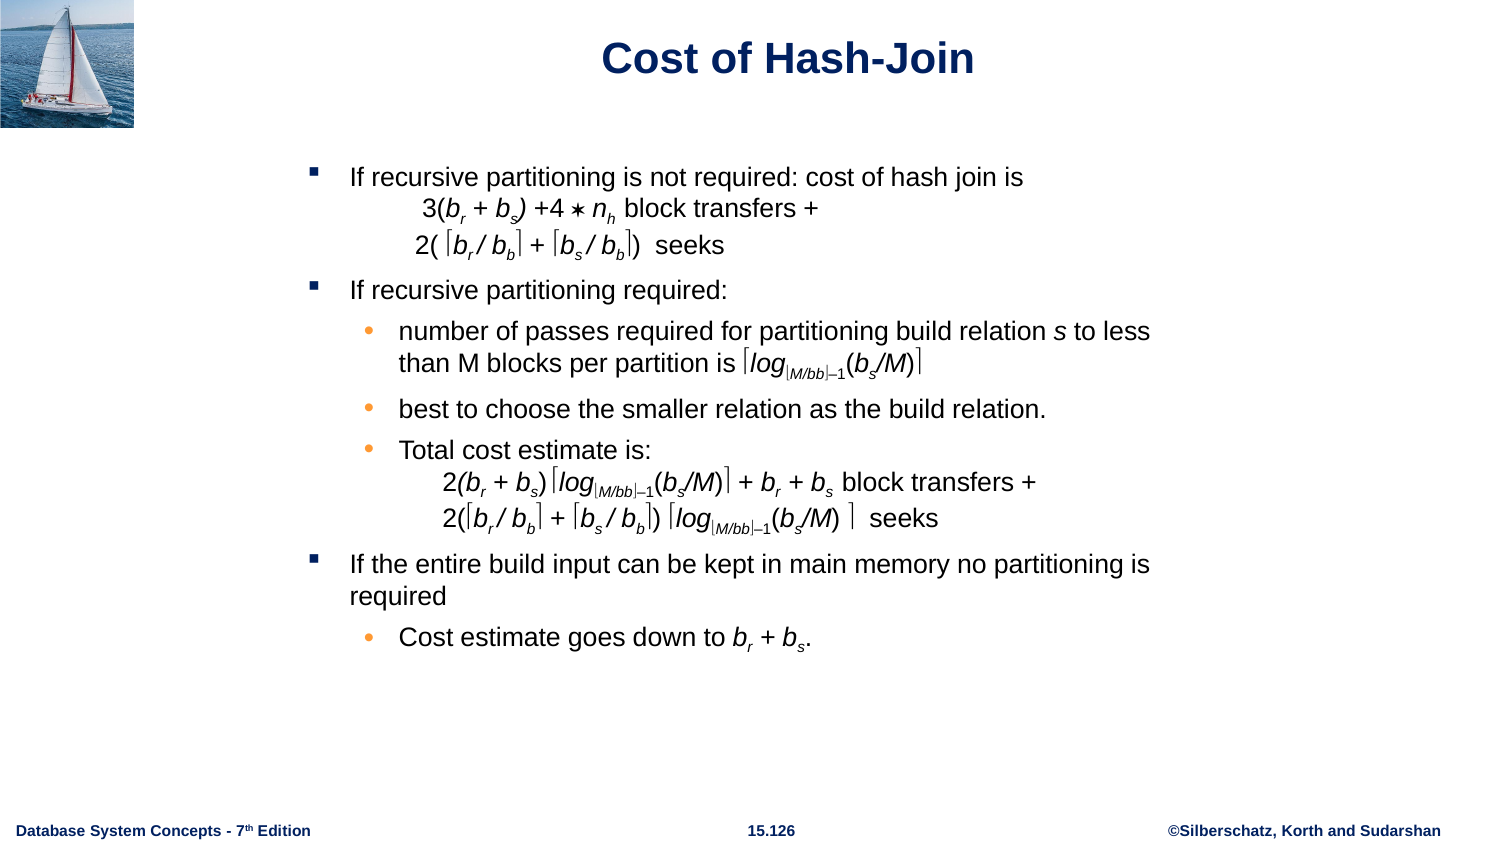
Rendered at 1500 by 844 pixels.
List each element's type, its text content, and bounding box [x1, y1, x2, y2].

list If recursive partitioning is not required: cost of hash join is 3(br + bs) +4  nh block transfers + 2( br / bb + bs / bb) seeks If recursive partitioning required: number of passes required for partitioning build relation s to less than M blocks per partition is logM/bb–1(bs/M) best to choose the smaller relation as the build relation. Total cost estimate is: 2(br + bs) logM/bb–1(bs/M) + br + bs block transfers + 2(br / bb + bs / bb) logM/bb–1(bs/M)  seeks If the entire build input can be kept in main memory no partitioning is required Cost estimate goes down to br + bs. [292, 151, 1219, 652]
picture [0, 0, 134, 128]
title Cost of Hash-Join [125, 14, 1452, 90]
